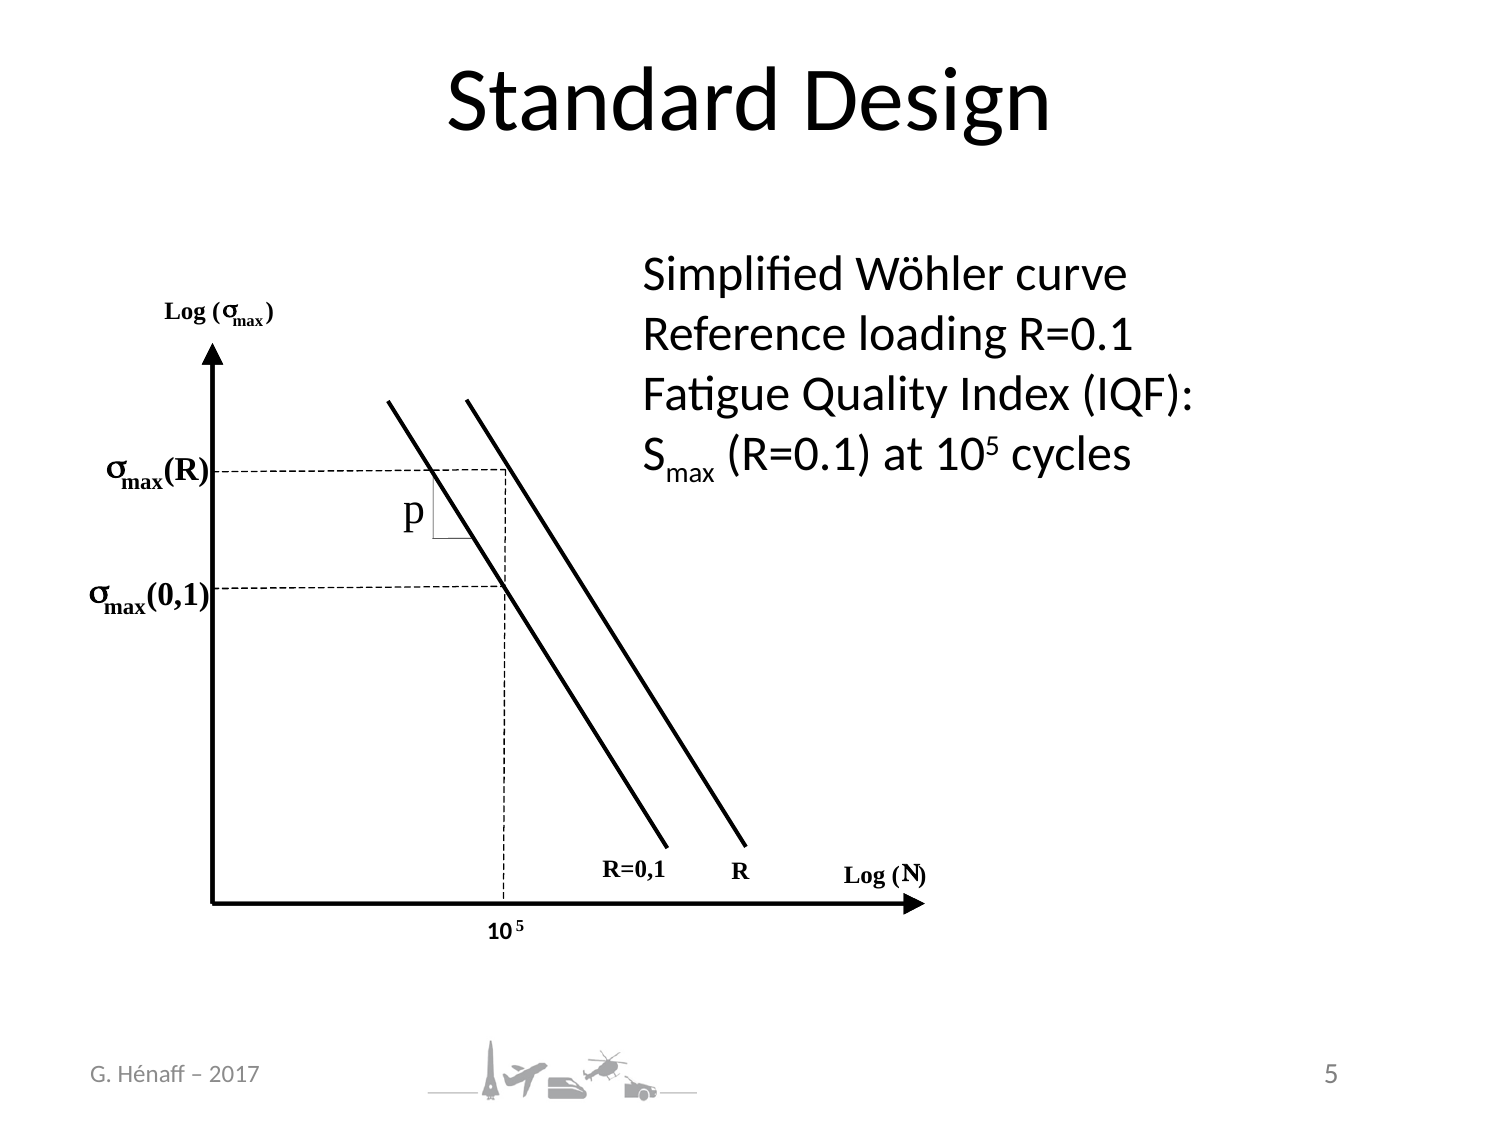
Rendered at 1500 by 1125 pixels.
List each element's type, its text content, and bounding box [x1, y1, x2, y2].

slide_number G. Hénaff – 2017 [75, 1042, 425, 1103]
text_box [65, 285, 936, 986]
title Standard Design [75, 0, 1425, 188]
picture [425, 1036, 697, 1103]
text_box Simplified Wöhler curve Reference loading R=0.1 Fatigue Quality Index (IQF): Smax (R=0.1) at 105 cycles [627, 233, 1379, 497]
